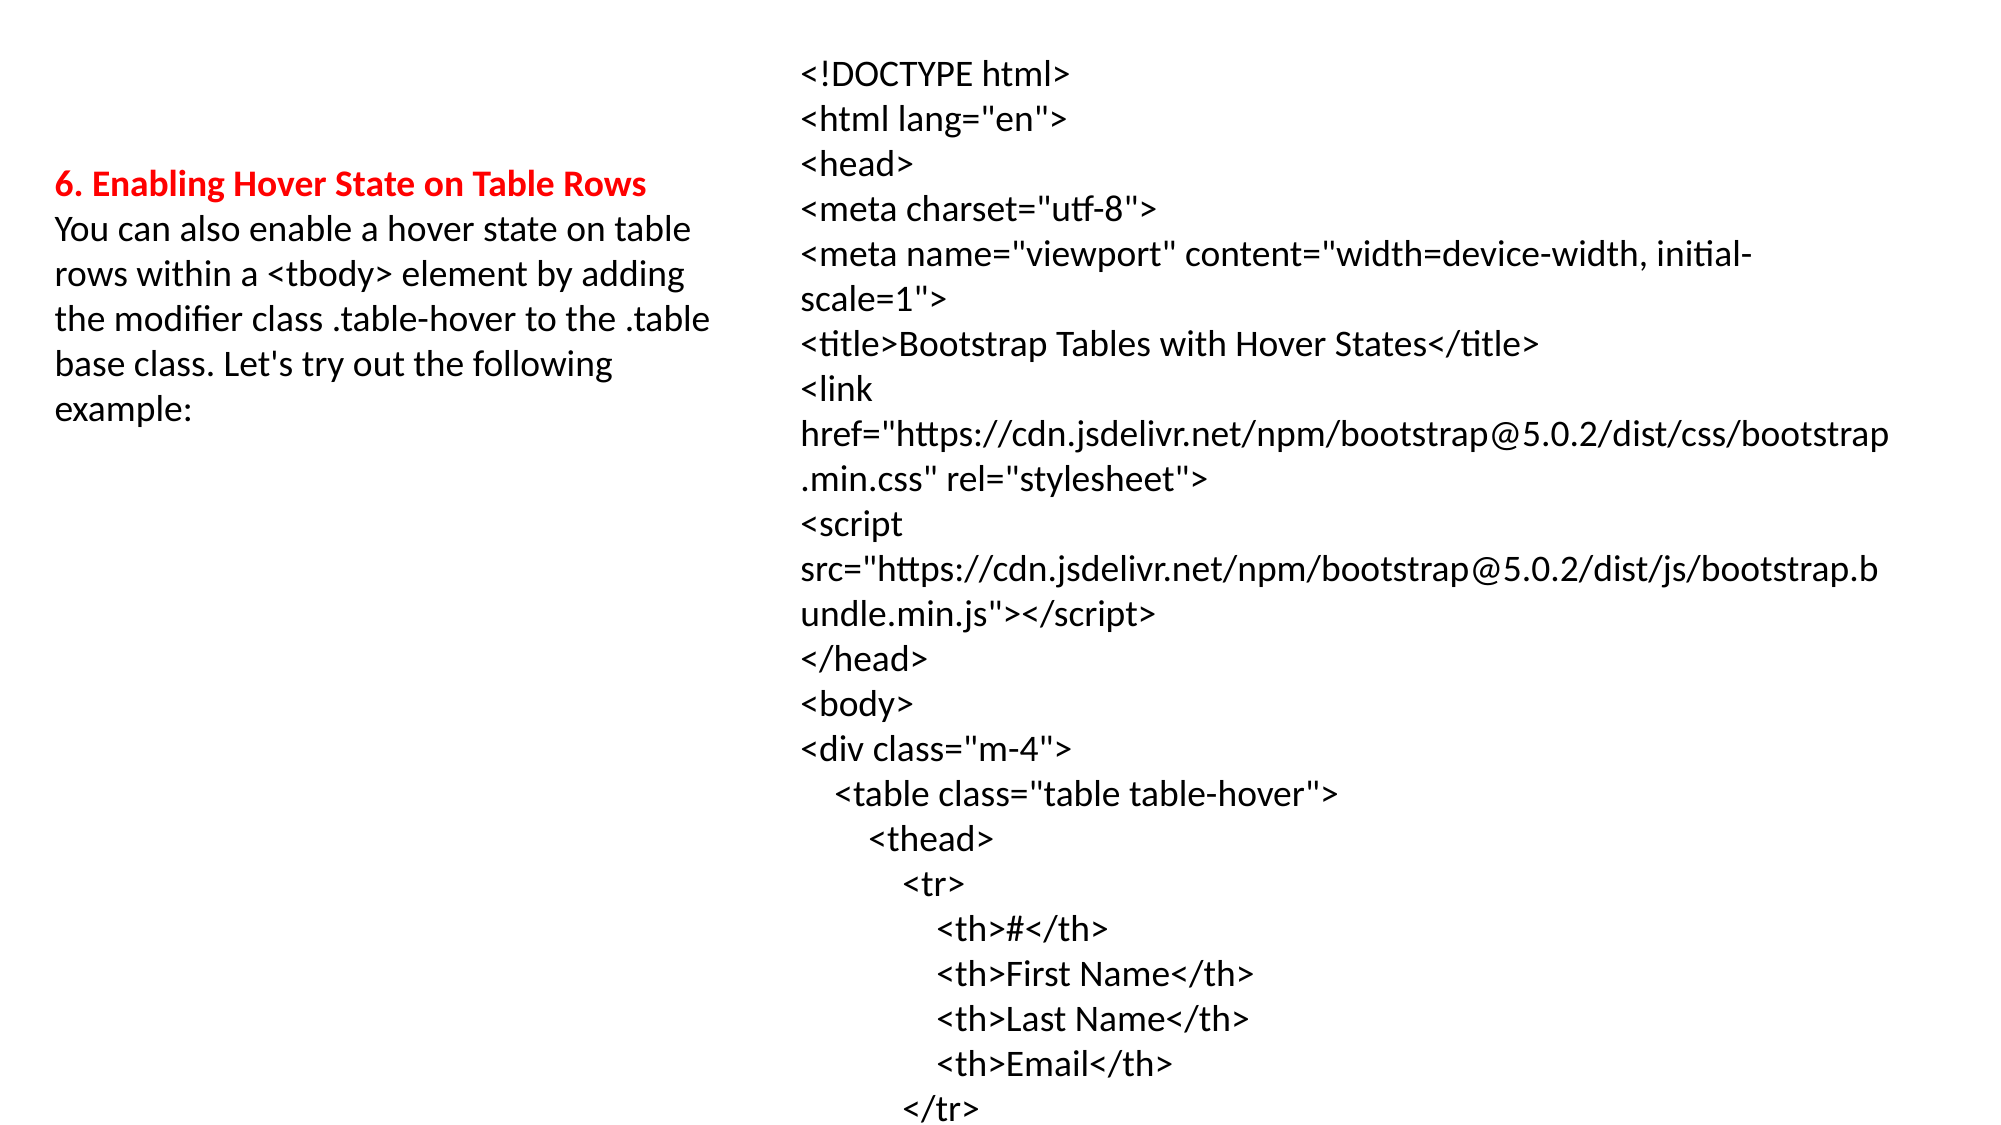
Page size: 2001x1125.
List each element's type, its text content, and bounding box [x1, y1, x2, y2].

text_box 6. Enabling Hover State on Table Rows You can also enable a hover state on table rows within a <tbody> element by adding the modifier class .table-hover to the .table base class. Let's try out the following example: [39, 151, 745, 437]
text_box <!DOCTYPE html> <html lang="en"> <head> <meta charset="utf-8"> <meta name="viewport" content="width=device-width, initial-scale=1"> <title>Bootstrap Tables with Hover States</title> <link href="https://cdn.jsdelivr.net/npm/bootstrap@5.0.2/dist/css/bootstrap.min.css" rel="stylesheet"> <script src="https://cdn.jsdelivr.net/npm/bootstrap@5.0.2/dist/js/bootstrap.bundle.min.js"></script> </head> <body> <div class="m-4"> <table class="table table-hover"> <thead> <tr> <th>#</th> <th>First Name</th> <th>Last Name</th> <th>Email</th> </tr> </thead> <tbody> <tr> <td>1</td> <td>Clark</td> <td>Kent</td> <td>clarkkent@mail.com</td> </tr> <tr> <td>2</td> <td>Peter</td> <td>Parker</td> <td>peterparker@mail.com</td> </tr> <tr> <td>3</td> <td>John</td> <td>Carter</td> <td>johncarter@mail.com</td> </tr> </tbody> </table> <table class="table table-hover table-dark"> <thead> <tr> <th>#</th> <th>First Name</th> <th>Last Name</th> <th>Email</th> </tr> </thead> <tbody> <tr> <td>1</td> <td>Clark</td> <td>Kent</td> <td>clarkkent@mail.com</td> </tr> <tr> <td>2</td> <td>Peter</td> <td>Parker</td> <td>peterparker@mail.com</td> </tr> <tr> <td>3</td> <td>John</td> <td>Carter</td> <td>johncarter@mail.com</td> </tr> </tbody> </table> <table class="table table-hover table-primary"> <thead> <tr> <th>#</th> <th>First Name</th> <th>Last Name</th> <th>Email</th> </tr> </thead> <tbody> <tr> <td>1</td> <td>Clark</td> <td>Kent</td> <td>clarkkent@mail.com</td> </tr> <tr> <td>2</td> <td>Peter</td> <td>Parker</td> <td>peterparker@mail.com</td> </tr> <tr> <td>3</td> <td>John</td> <td>Carter</td> <td>johncarter@mail.com</td> </tr> </tbody> </table> <table class="table table-hover table-secondary"> <thead> <tr> <th>#</th> <th>First Name</th> <th>Last Name</th> <th>Email</th> </tr> </thead> <tbody> <tr> <td>1</td> <td>Clark</td> <td>Kent</td> <td>clarkkent@mail.com</td> </tr> <tr> <td>2</td> <td>Peter</td> <td>Parker</td> <td>peterparker@mail.com</td> </tr> <tr> <td>3</td> <td>John</td> <td>Carter</td> <td>johncarter@mail.com</td> </tr> </tbody> </table> <table class="table table-hover table-success"> <thead> <tr> <th>#</th> <th>First Name</th> <th>Last Name</th> <th>Email</th> </tr> </thead> <tbody> <tr> <td>1</td> <td>Clark</td> <td>Kent</td> <td>clarkkent@mail.com</td> </tr> <tr> <td>2</td> <td>Peter</td> <td>Parker</td> <td>peterparker@mail.com</td> </tr> <tr> <td>3</td> <td>John</td> <td>Carter</td> <td>johncarter@mail.com</td> </tr> </tbody> </table> <table class="table table-hover table-danger"> <thead> <tr> <th>#</th> <th>First Name</th> <th>Last Name</th> <th>Email</th> </tr> </thead> <tbody> <tr> <td>1</td> <td>Clark</td> <td>Kent</td> <td>clarkkent@mail.com</td> </tr> <tr> <td>2</td> <td>Peter</td> <td>Parker</td> <td>peterparker@mail.com</td> </tr> <tr> <td>3</td> <td>John</td> <td>Carter</td> <td>johncarter@mail.com</td> </tr> </tbody> </table> <table class="table table-hover table-warning"> <thead> <tr> <th>#</th> <th>First Name</th> <th>Last Name</th> <th>Email</th> </tr> </thead> <tbody> <tr> <td>1</td> <td>Clark</td> <td>Kent</td> <td>clarkkent@mail.com</td> </tr> <tr> <td>2</td> <td>Peter</td> <td>Parker</td> <td>peterparker@mail.com</td> </tr> <tr> <td>3</td> <td>John</td> <td>Carter</td> <td>johncarter@mail.com</td> </tr> </tbody> </table> <table class="table table-hover table-info"> <thead> <tr> <th>#</th> <th>First Name</th> <th>Last Name</th> <th>Email</th> </tr> </thead> <tbody> <tr> <td>1</td> <td>Clark</td> <td>Kent</td> <td>clarkkent@mail.com</td> </tr> <tr> <td>2</td> <td>Peter</td> <td>Parker</td> <td>peterparker@mail.com</td> </tr> <tr> <td>3</td> <td>John</td> <td>Carter</td> <td>johncarter@mail.com</td> </tr> </tbody> </table> <table class="table table-hover table-light"> <thead> <tr> <th>#</th> <th>First Name</th> <th>Last Name</th> <th>Email</th> </tr> </thead> <tbody> <tr> <td>1</td> <td>Clark</td> <td>Kent</td> <td>clarkkent@mail.com</td> </tr> <tr> <td>2</td> <td>Peter</td> <td>Parker</td> <td>peterparker@mail.com</td> </tr> <tr> <td>3</td> <td>John</td> <td>Carter</td> <td>johncarter@mail.com</td> </tr> </tbody> </table> </div> </body> </html> [785, 41, 1908, 1125]
